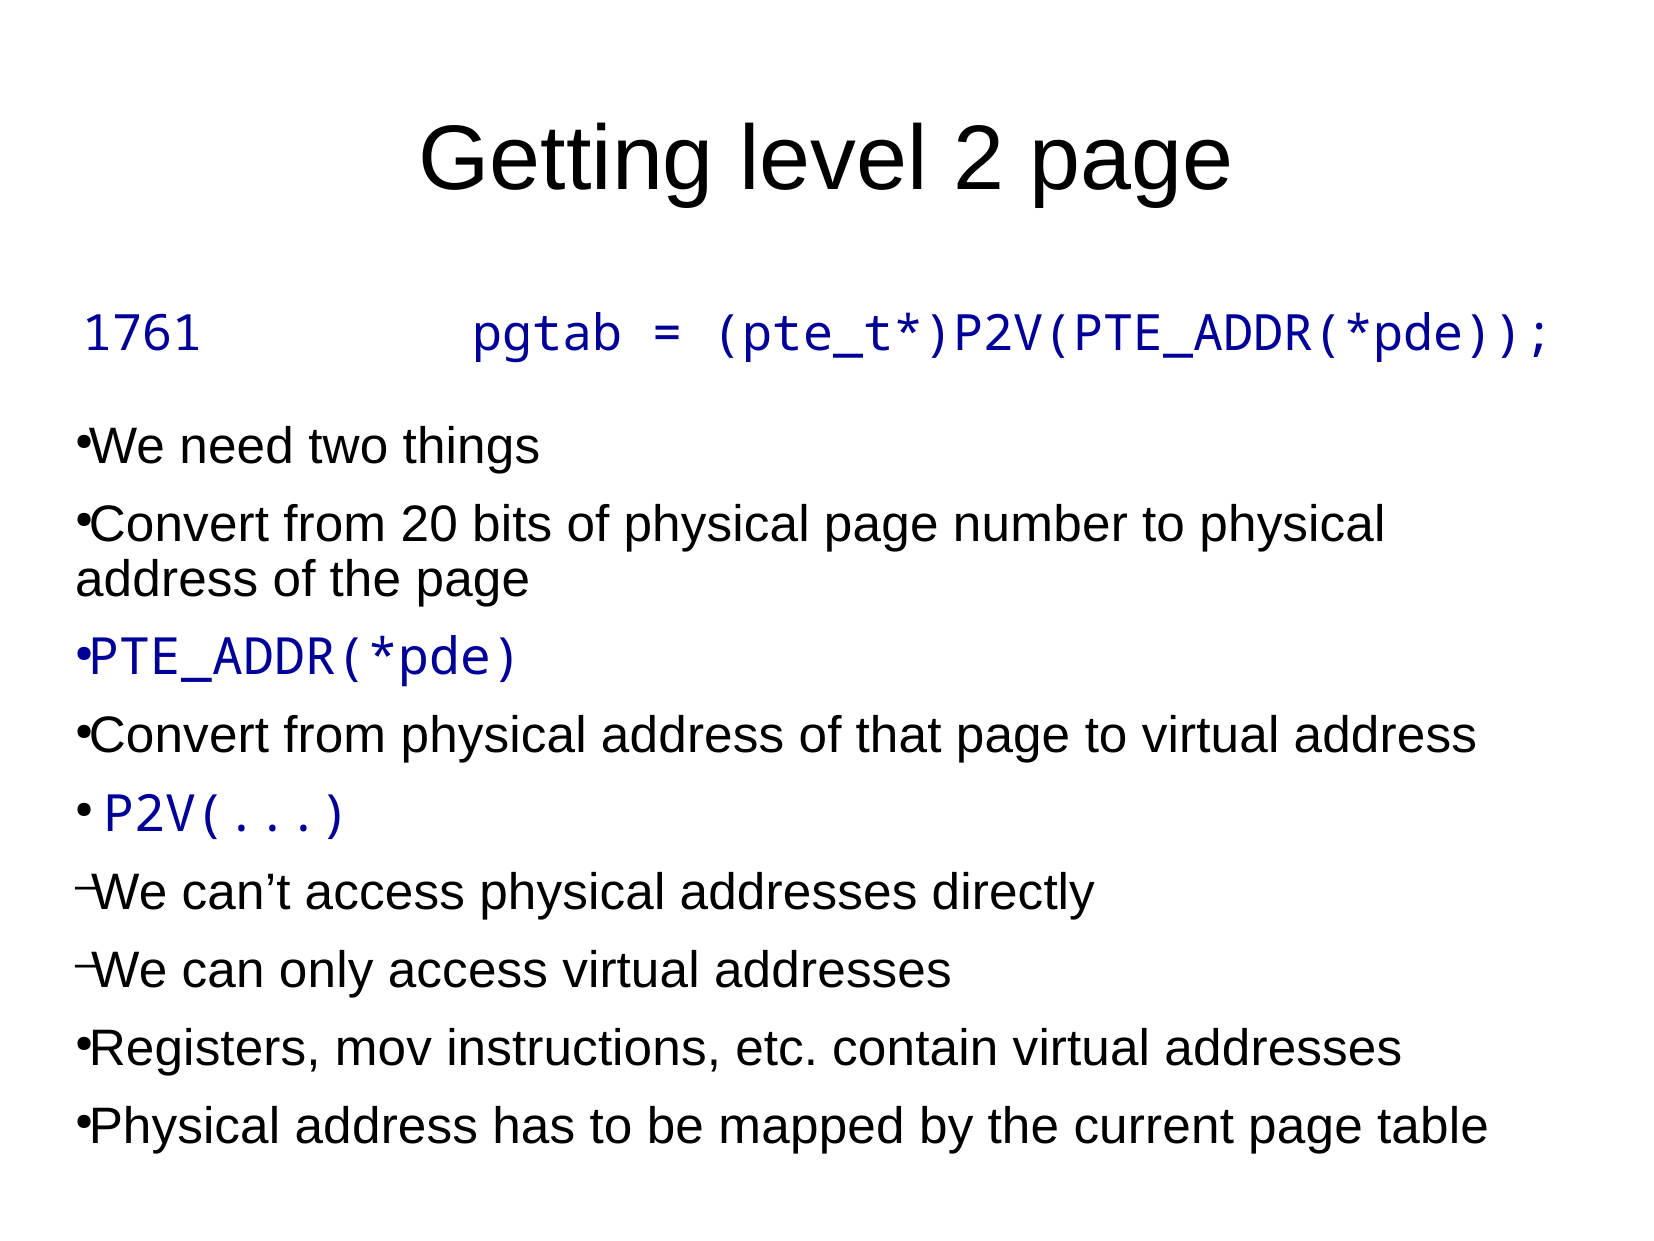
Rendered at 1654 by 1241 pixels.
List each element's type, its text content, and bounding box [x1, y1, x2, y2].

list We need two things Convert from 20 bits of physical page number to physical address of the page PTE_ADDR(*pde) Convert from physical address of that page to virtual address P2V(...) We can’t access physical addresses directly We can only access virtual addresses Registers, mov instructions, etc. contain virtual addresses Physical address has to be mapped by the current page table [75, 412, 1500, 1200]
title Getting level 2 page [82, 49, 1571, 257]
list 1761 pgtab = (pte_t*)P2V(PTE_ADDR(*pde)); [82, 300, 1571, 488]
